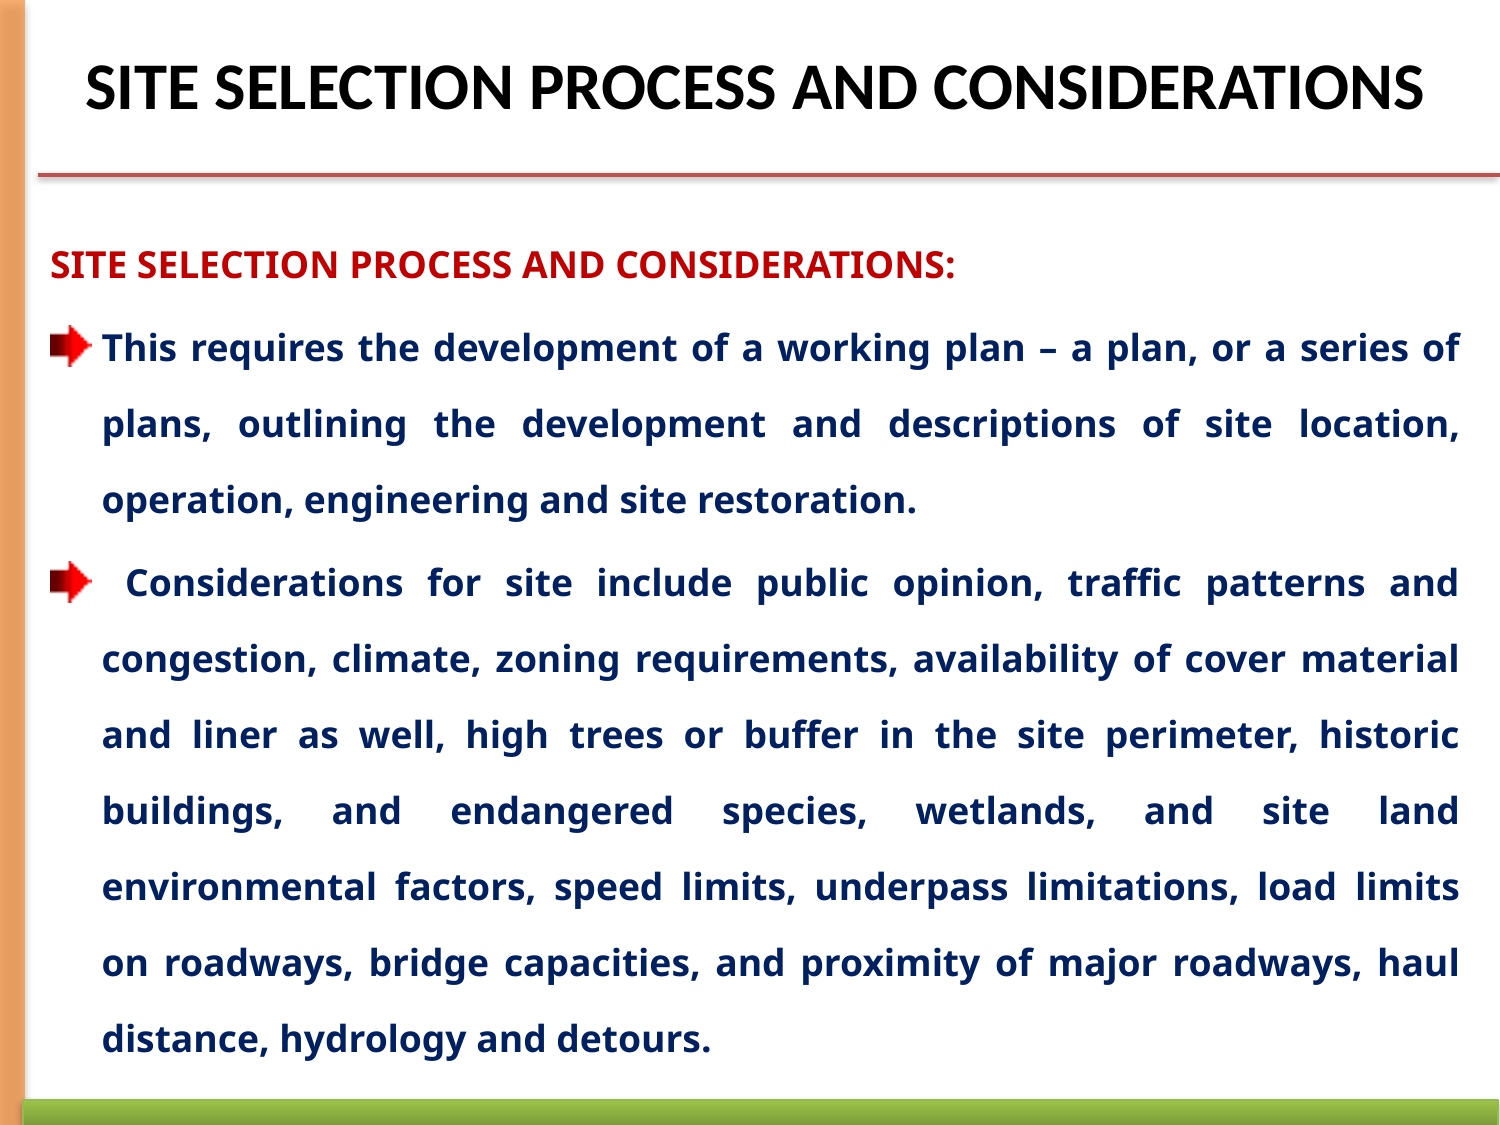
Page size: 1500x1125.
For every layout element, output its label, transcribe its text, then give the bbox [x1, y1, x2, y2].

picture [50, 325, 92, 367]
picture [50, 561, 92, 603]
text_box SITE SELECTION PROCESS AND CONSIDERATIONS [70, 35, 1441, 130]
list SITE SELECTION PROCESS AND CONSIDERATIONS: This requires the development of a working plan – a plan, or a series of plans, outlining the development and descriptions of site location, operation, engineering and site restoration. Considerations for site include public opinion, traffic patterns and congestion, climate, zoning requirements, availability of cover material and liner as well, high trees or buffer in the site perimeter, historic buildings, and endangered species, wetlands, and site land environmental factors, speed limits, underpass limitations, load limits on roadways, bridge capacities, and proximity of major roadways, haul distance, hydrology and detours. [35, 210, 1477, 1090]
